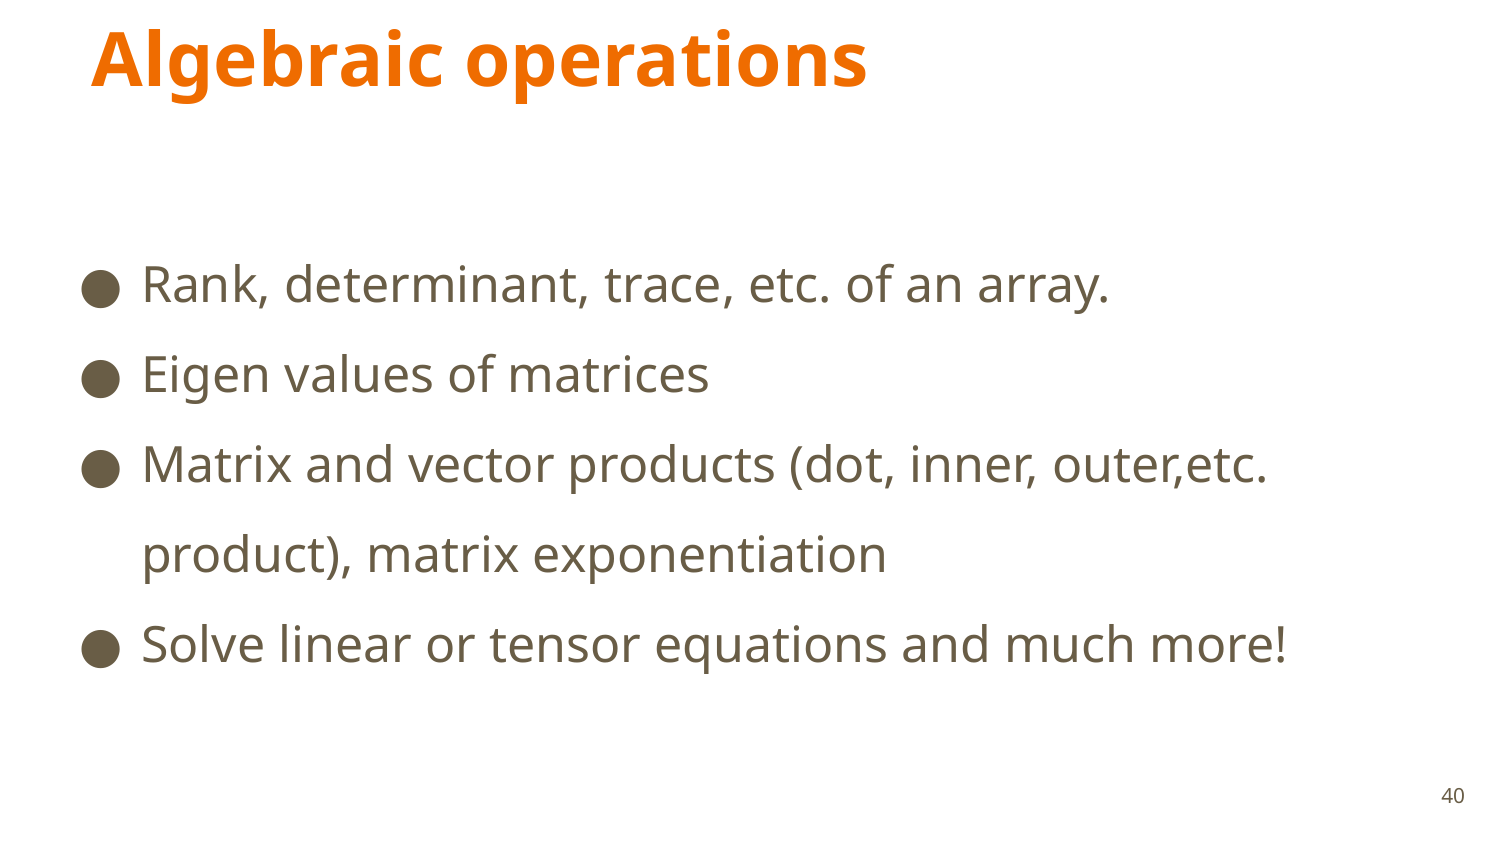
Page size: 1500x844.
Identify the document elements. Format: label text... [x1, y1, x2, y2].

list Rank, determinant, trace, etc. of an array. Eigen values of matrices Matrix and vector products (dot, inner, outer,etc. product), matrix exponentiation Solve linear or tensor equations and much more! [51, 207, 1449, 750]
title Algebraic operations [76, 0, 1475, 113]
slide_number ‹#› [1389, 764, 1480, 830]
